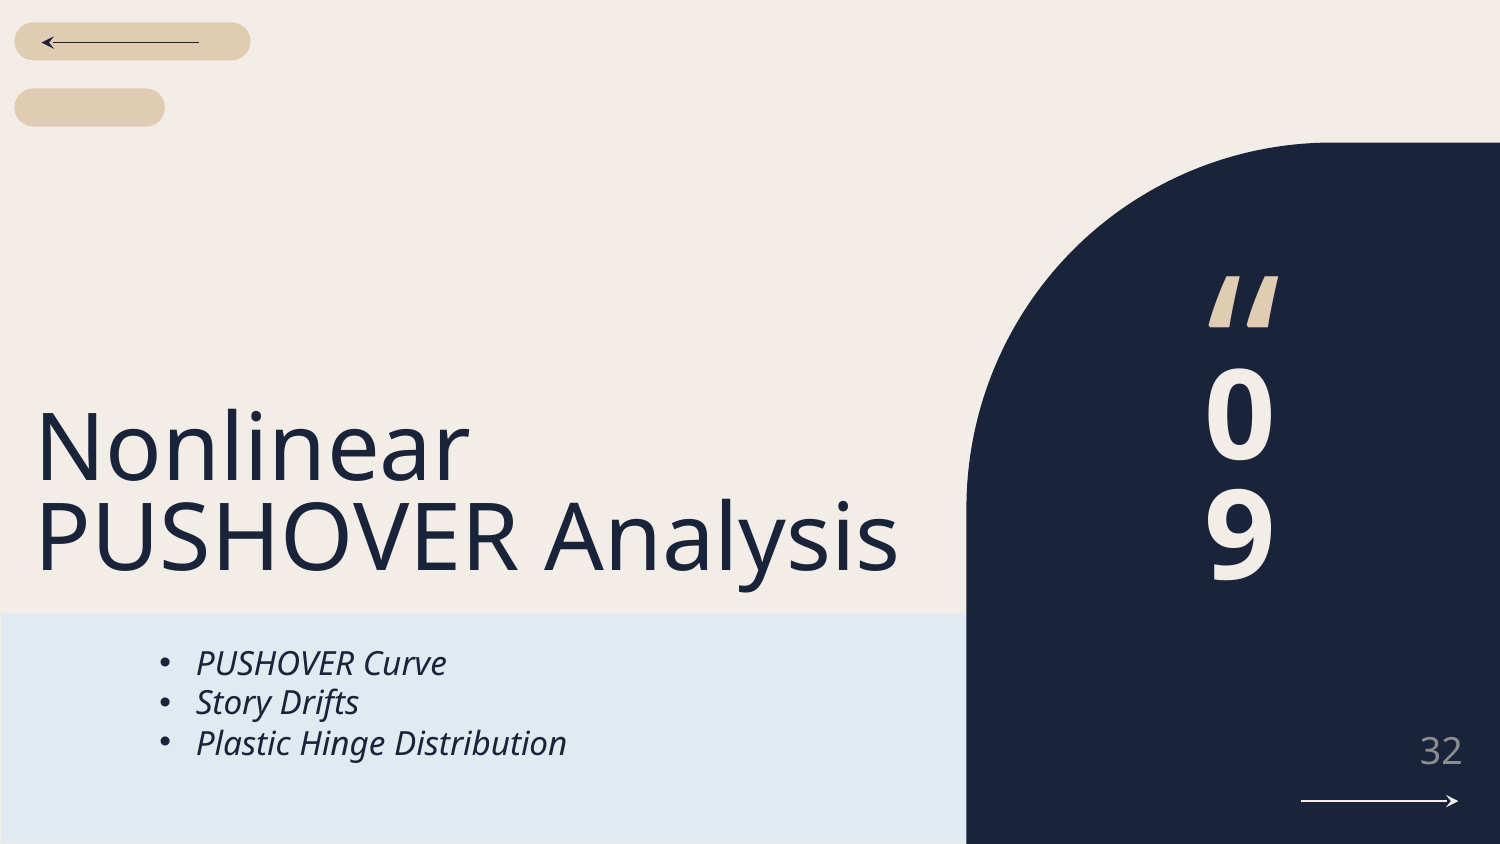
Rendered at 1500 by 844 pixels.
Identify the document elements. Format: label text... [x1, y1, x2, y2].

title 09 [1154, 415, 1326, 554]
text_box “ [1191, 201, 1289, 327]
slide_number 32 [1140, 729, 1478, 775]
subtitle PUSHOVER Curve Story Drifts Plastic Hinge Distribution [121, 626, 853, 703]
title Nonlinear PUSHOVER Analysis [19, 364, 955, 604]
